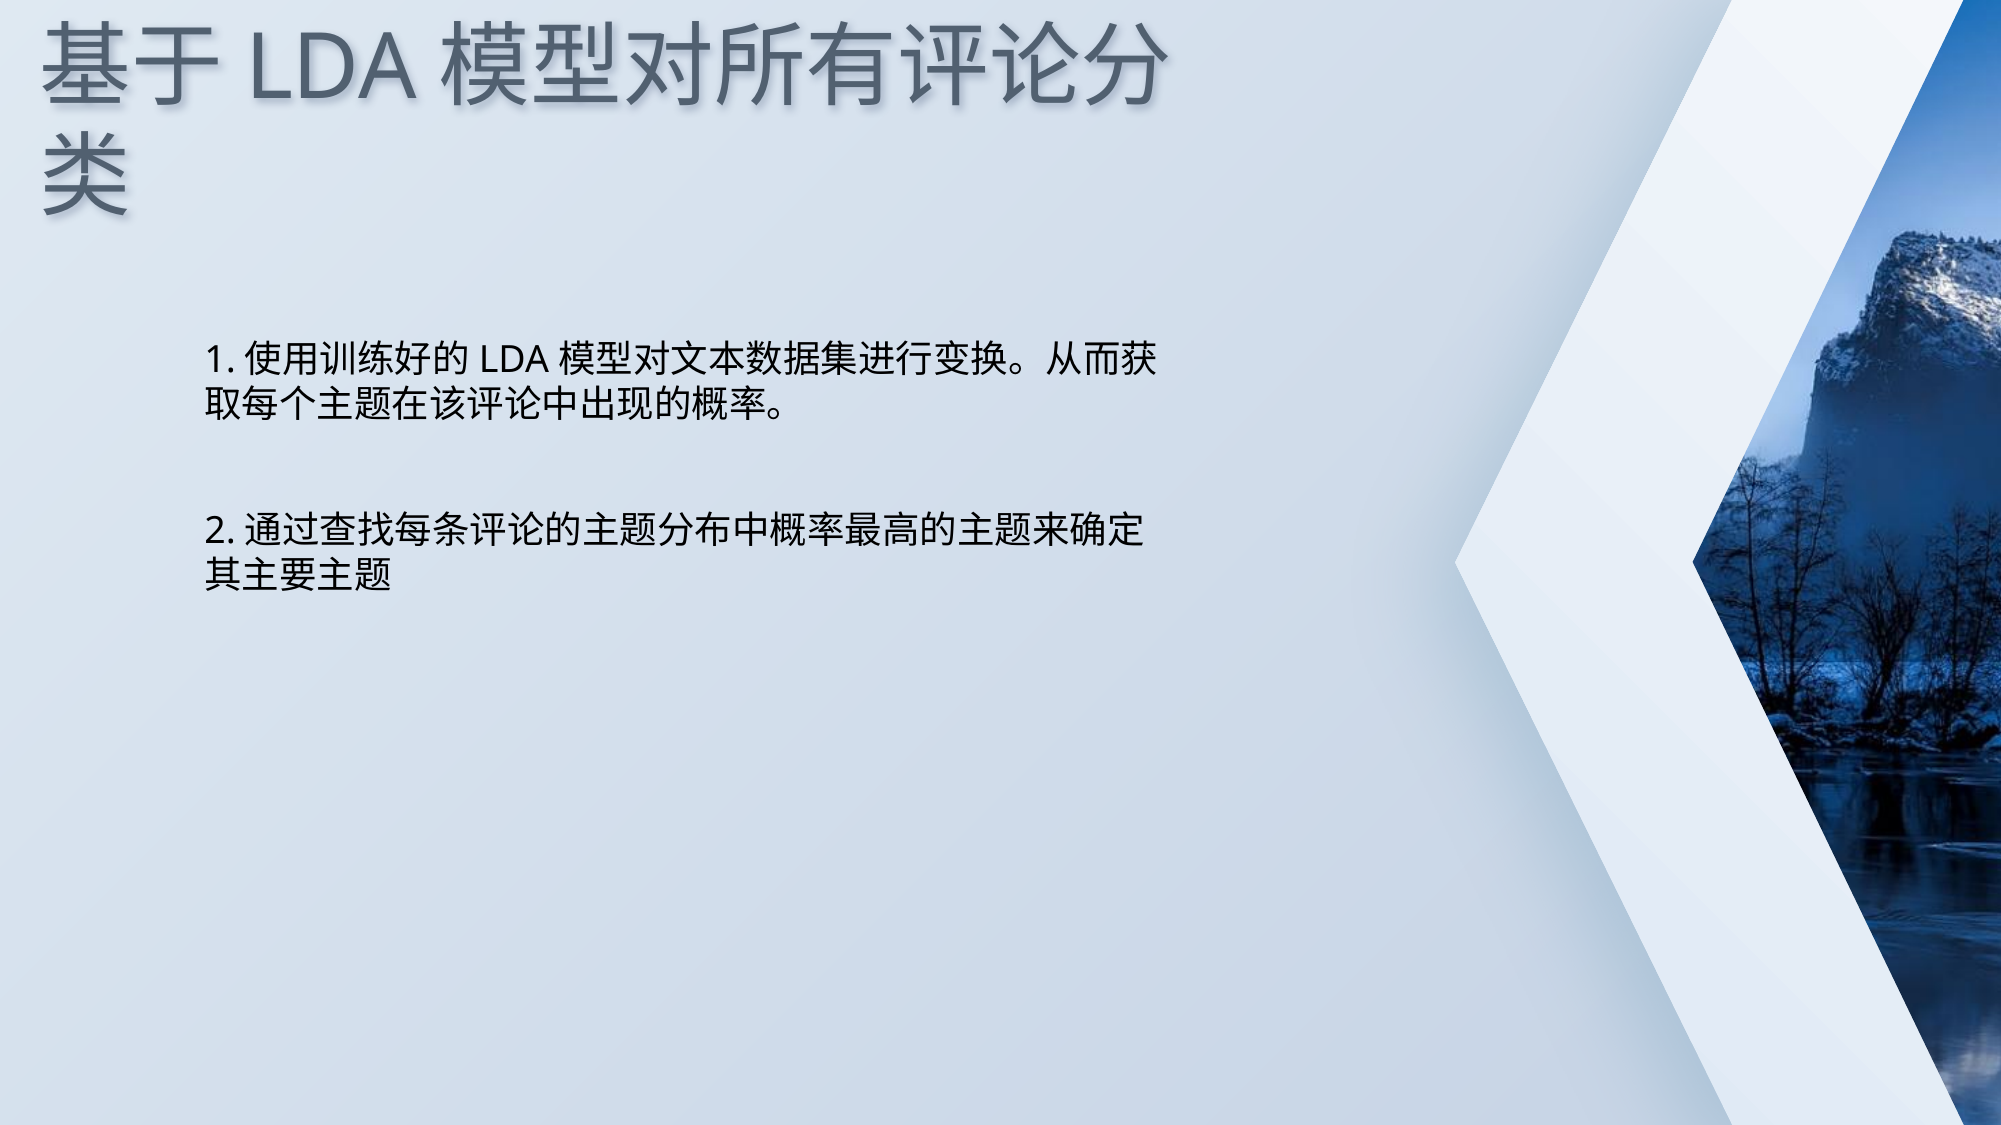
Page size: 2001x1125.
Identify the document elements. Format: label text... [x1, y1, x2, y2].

text_box 1.使用训练好的LDA模型对文本数据集进行变换。从而获取每个主题在该评论中出现的概率。 [189, 327, 1190, 433]
text_box 基于LDA模型对所有评论分类 [24, 0, 1240, 235]
text_box [1453, 79, 1692, 1046]
text_box 2.通过查找每条评论的主题分布中概率最高的主题来确定其主要主题 [189, 499, 1190, 604]
picture [1692, 0, 2001, 1125]
